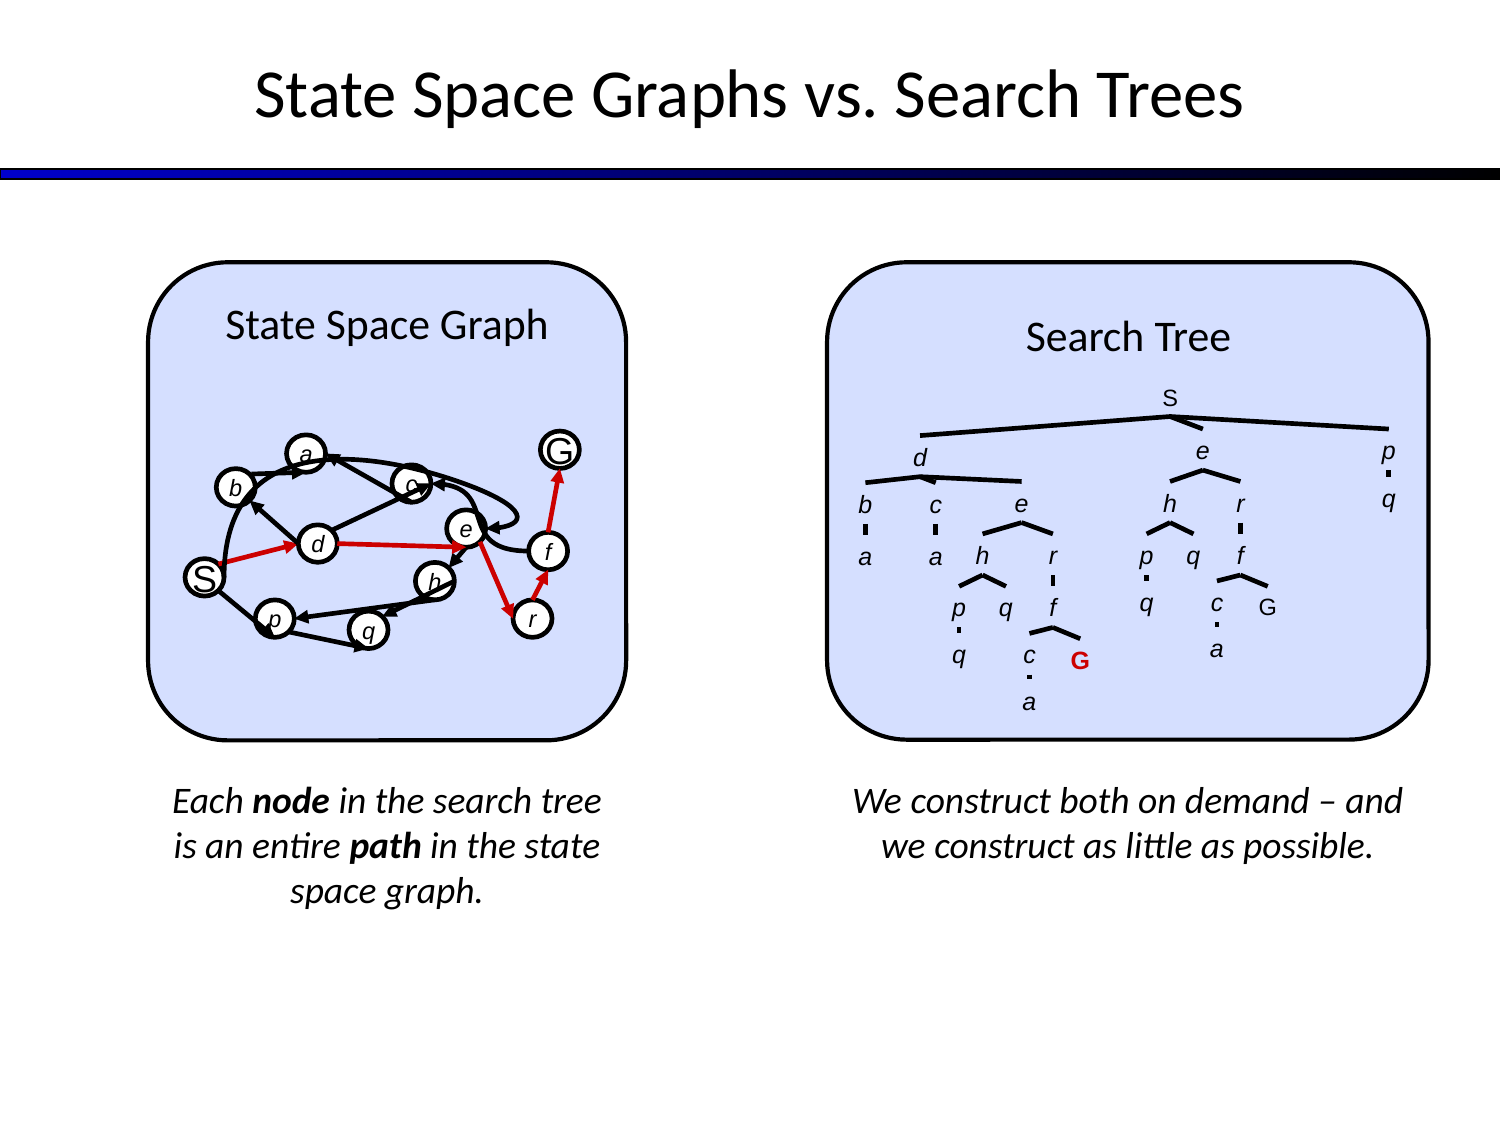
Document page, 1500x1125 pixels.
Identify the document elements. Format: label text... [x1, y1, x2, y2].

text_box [919, 477, 1022, 482]
text_box p [1127, 533, 1167, 576]
text_box q [986, 586, 1026, 628]
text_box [982, 522, 1020, 535]
text_box q [1127, 580, 1167, 623]
text_box c [1009, 633, 1041, 675]
text_box f [1033, 586, 1073, 626]
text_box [958, 575, 980, 587]
text_box r [1033, 533, 1073, 576]
text_box q [1174, 533, 1213, 576]
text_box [1029, 627, 1051, 634]
text_box r [1220, 481, 1260, 523]
text_box [824, 319, 1431, 742]
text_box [865, 476, 916, 483]
text_box c [1197, 580, 1228, 623]
text_box f [1220, 533, 1260, 573]
text_box e [1183, 438, 1223, 469]
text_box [1021, 522, 1054, 535]
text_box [919, 416, 1166, 436]
text_box Each node in the search tree is an entire path in the state space graph. [148, 770, 627, 917]
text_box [1169, 470, 1201, 482]
text_box Search Tree [828, 302, 1429, 367]
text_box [184, 430, 580, 649]
text_box We construct both on demand – and we construct as little as possible. [827, 770, 1429, 872]
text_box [982, 575, 1007, 587]
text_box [1240, 575, 1269, 587]
text_box b [845, 482, 885, 524]
title State Space Graphs vs. Search Trees [0, 0, 1500, 184]
text_box State Space Graph [176, 290, 599, 355]
text_box p [1369, 429, 1409, 471]
text_box a [845, 535, 885, 577]
text_box q [1369, 477, 1409, 519]
text_box G [1228, 586, 1307, 626]
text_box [1202, 470, 1241, 482]
text_box a [1197, 626, 1237, 668]
text_box q [939, 633, 979, 675]
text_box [1169, 416, 1390, 430]
text_box d [900, 435, 940, 475]
text_box [835, 260, 1421, 302]
text_box G [1041, 638, 1120, 680]
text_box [1146, 522, 1168, 535]
text_box S [1119, 377, 1221, 415]
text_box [1052, 627, 1081, 639]
text_box a [1009, 679, 1049, 721]
text_box [145, 260, 629, 743]
text_box e [1002, 481, 1042, 521]
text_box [1216, 575, 1238, 582]
text_box a [916, 535, 956, 577]
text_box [1169, 522, 1194, 535]
text_box c [916, 490, 956, 524]
text_box p [939, 586, 979, 628]
text_box h [1150, 481, 1190, 521]
text_box h [963, 533, 1003, 573]
